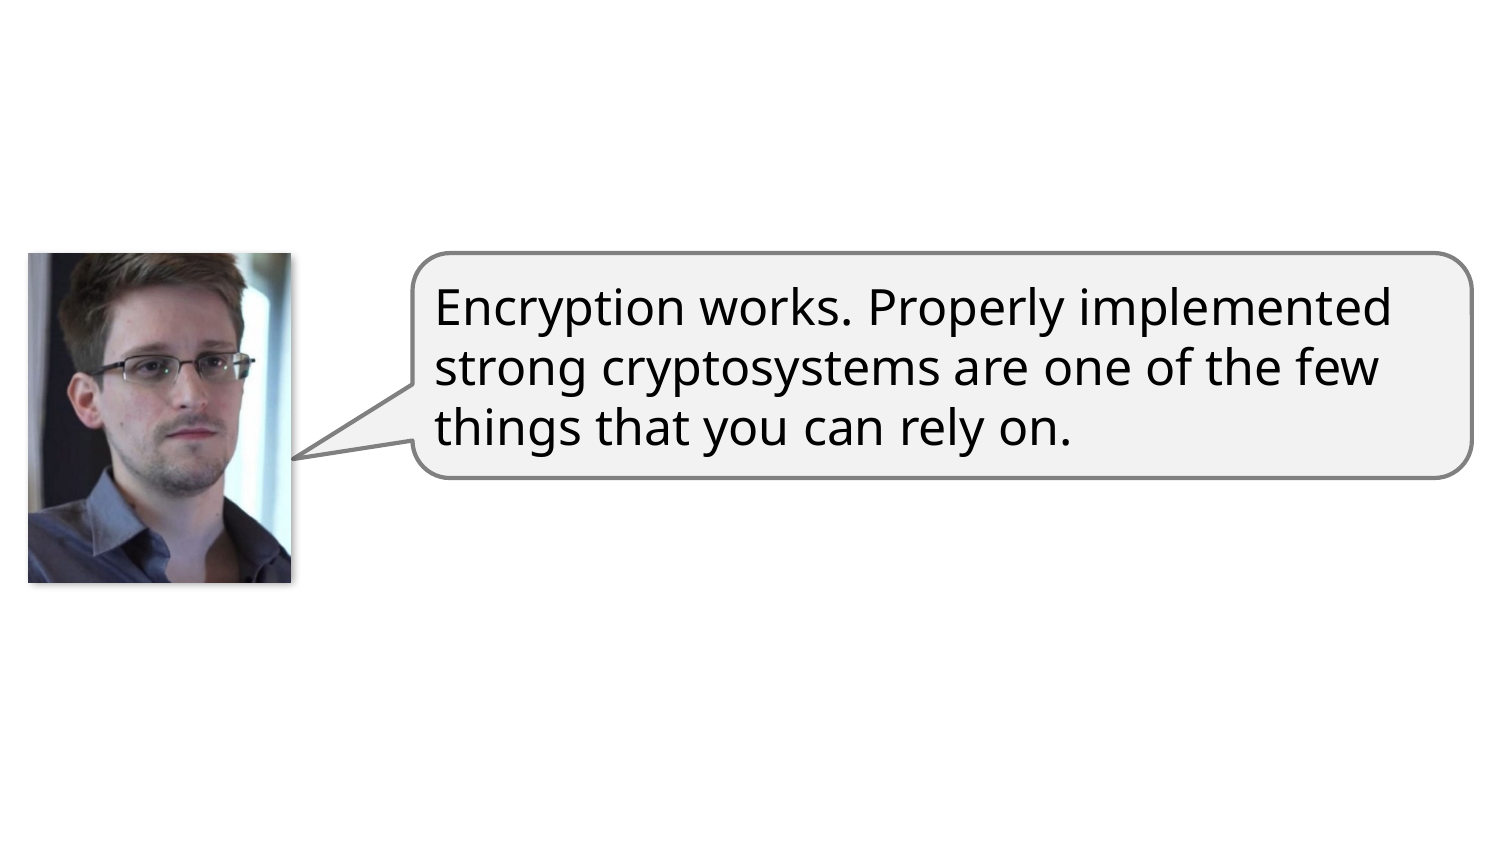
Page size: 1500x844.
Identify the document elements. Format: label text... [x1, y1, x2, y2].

picture [27, 252, 291, 583]
text_box Encryption works. Properly implemented strong cryptosystems are one of the few things that you can rely on. [299, 250, 1474, 481]
